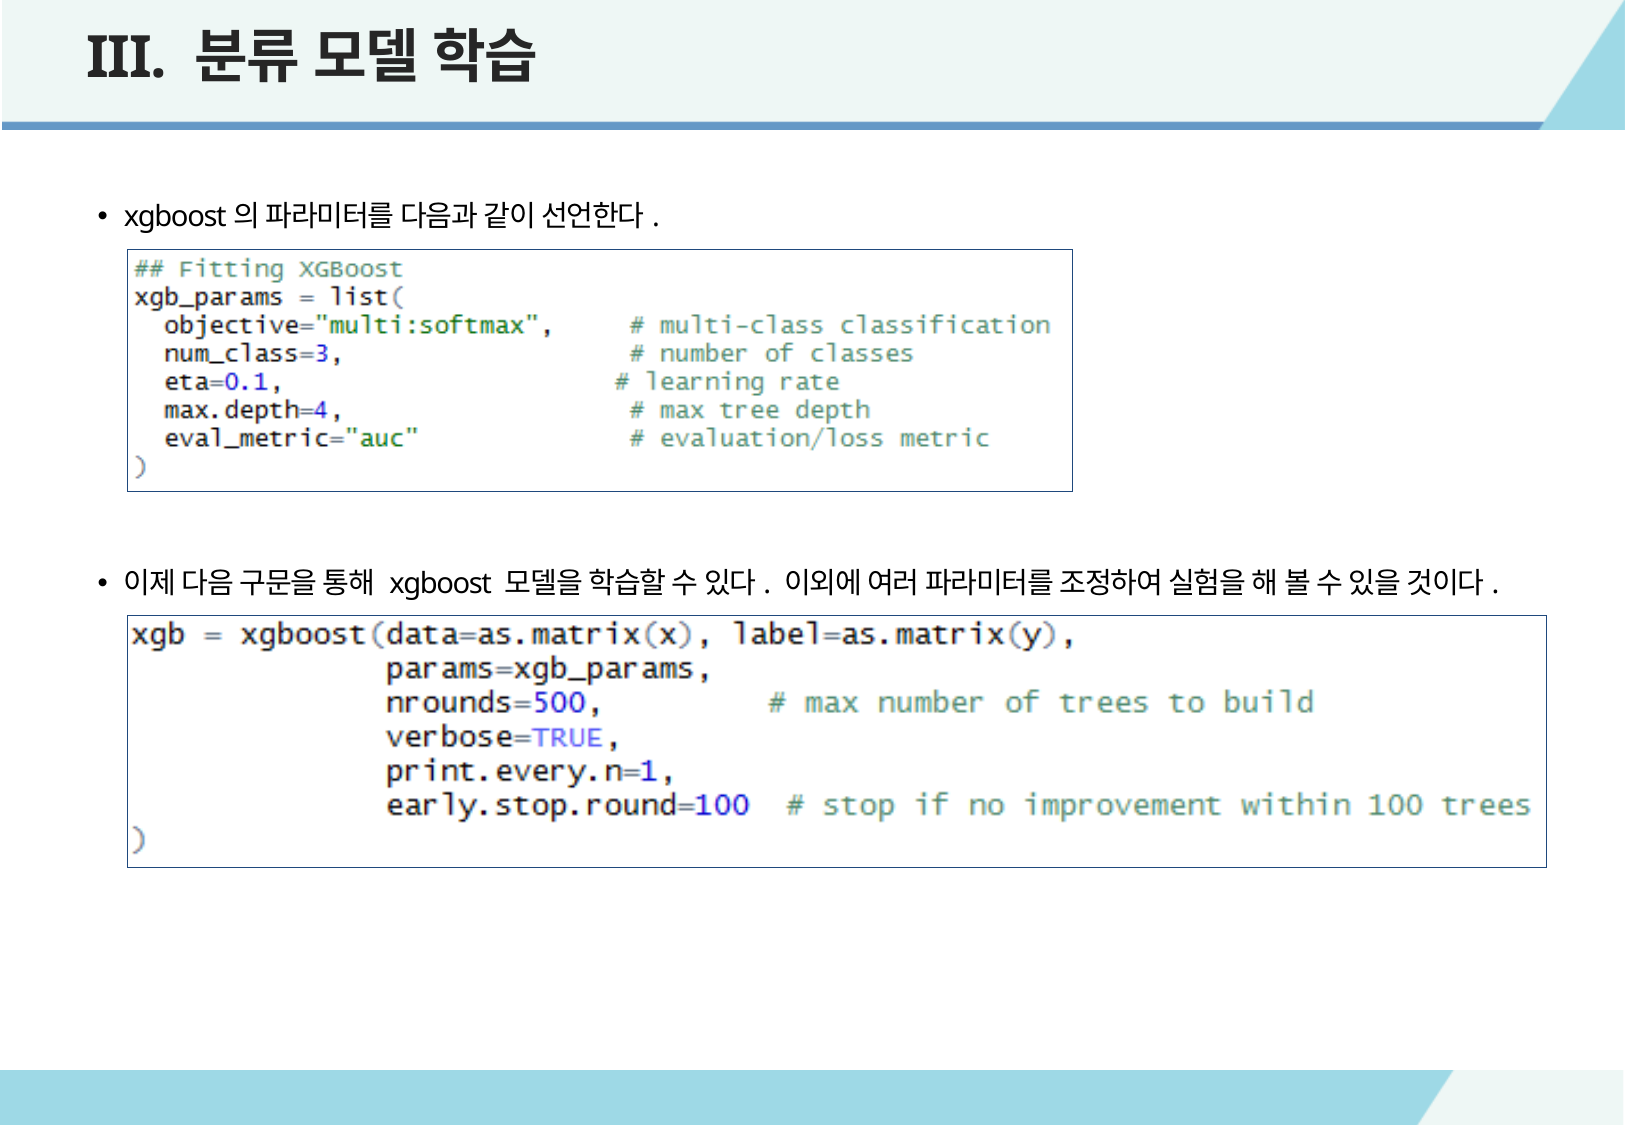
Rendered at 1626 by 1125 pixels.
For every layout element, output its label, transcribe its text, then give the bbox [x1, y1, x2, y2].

picture [126, 615, 1547, 869]
picture [126, 249, 1073, 492]
text_box III. 분류 모델 학습 [80, 7, 1356, 102]
picture [0, 1070, 1625, 1125]
picture [2, 0, 1625, 130]
text_box xgboost의 파라미터를 다음과 같이 선언한다. 이제 다음 구문을 통해 xgboost 모델을 학습할 수 있다. 이외에 여러 파라미터를 조정하여 실험을 해 볼 수 있을 것이다. [82, 172, 1570, 660]
